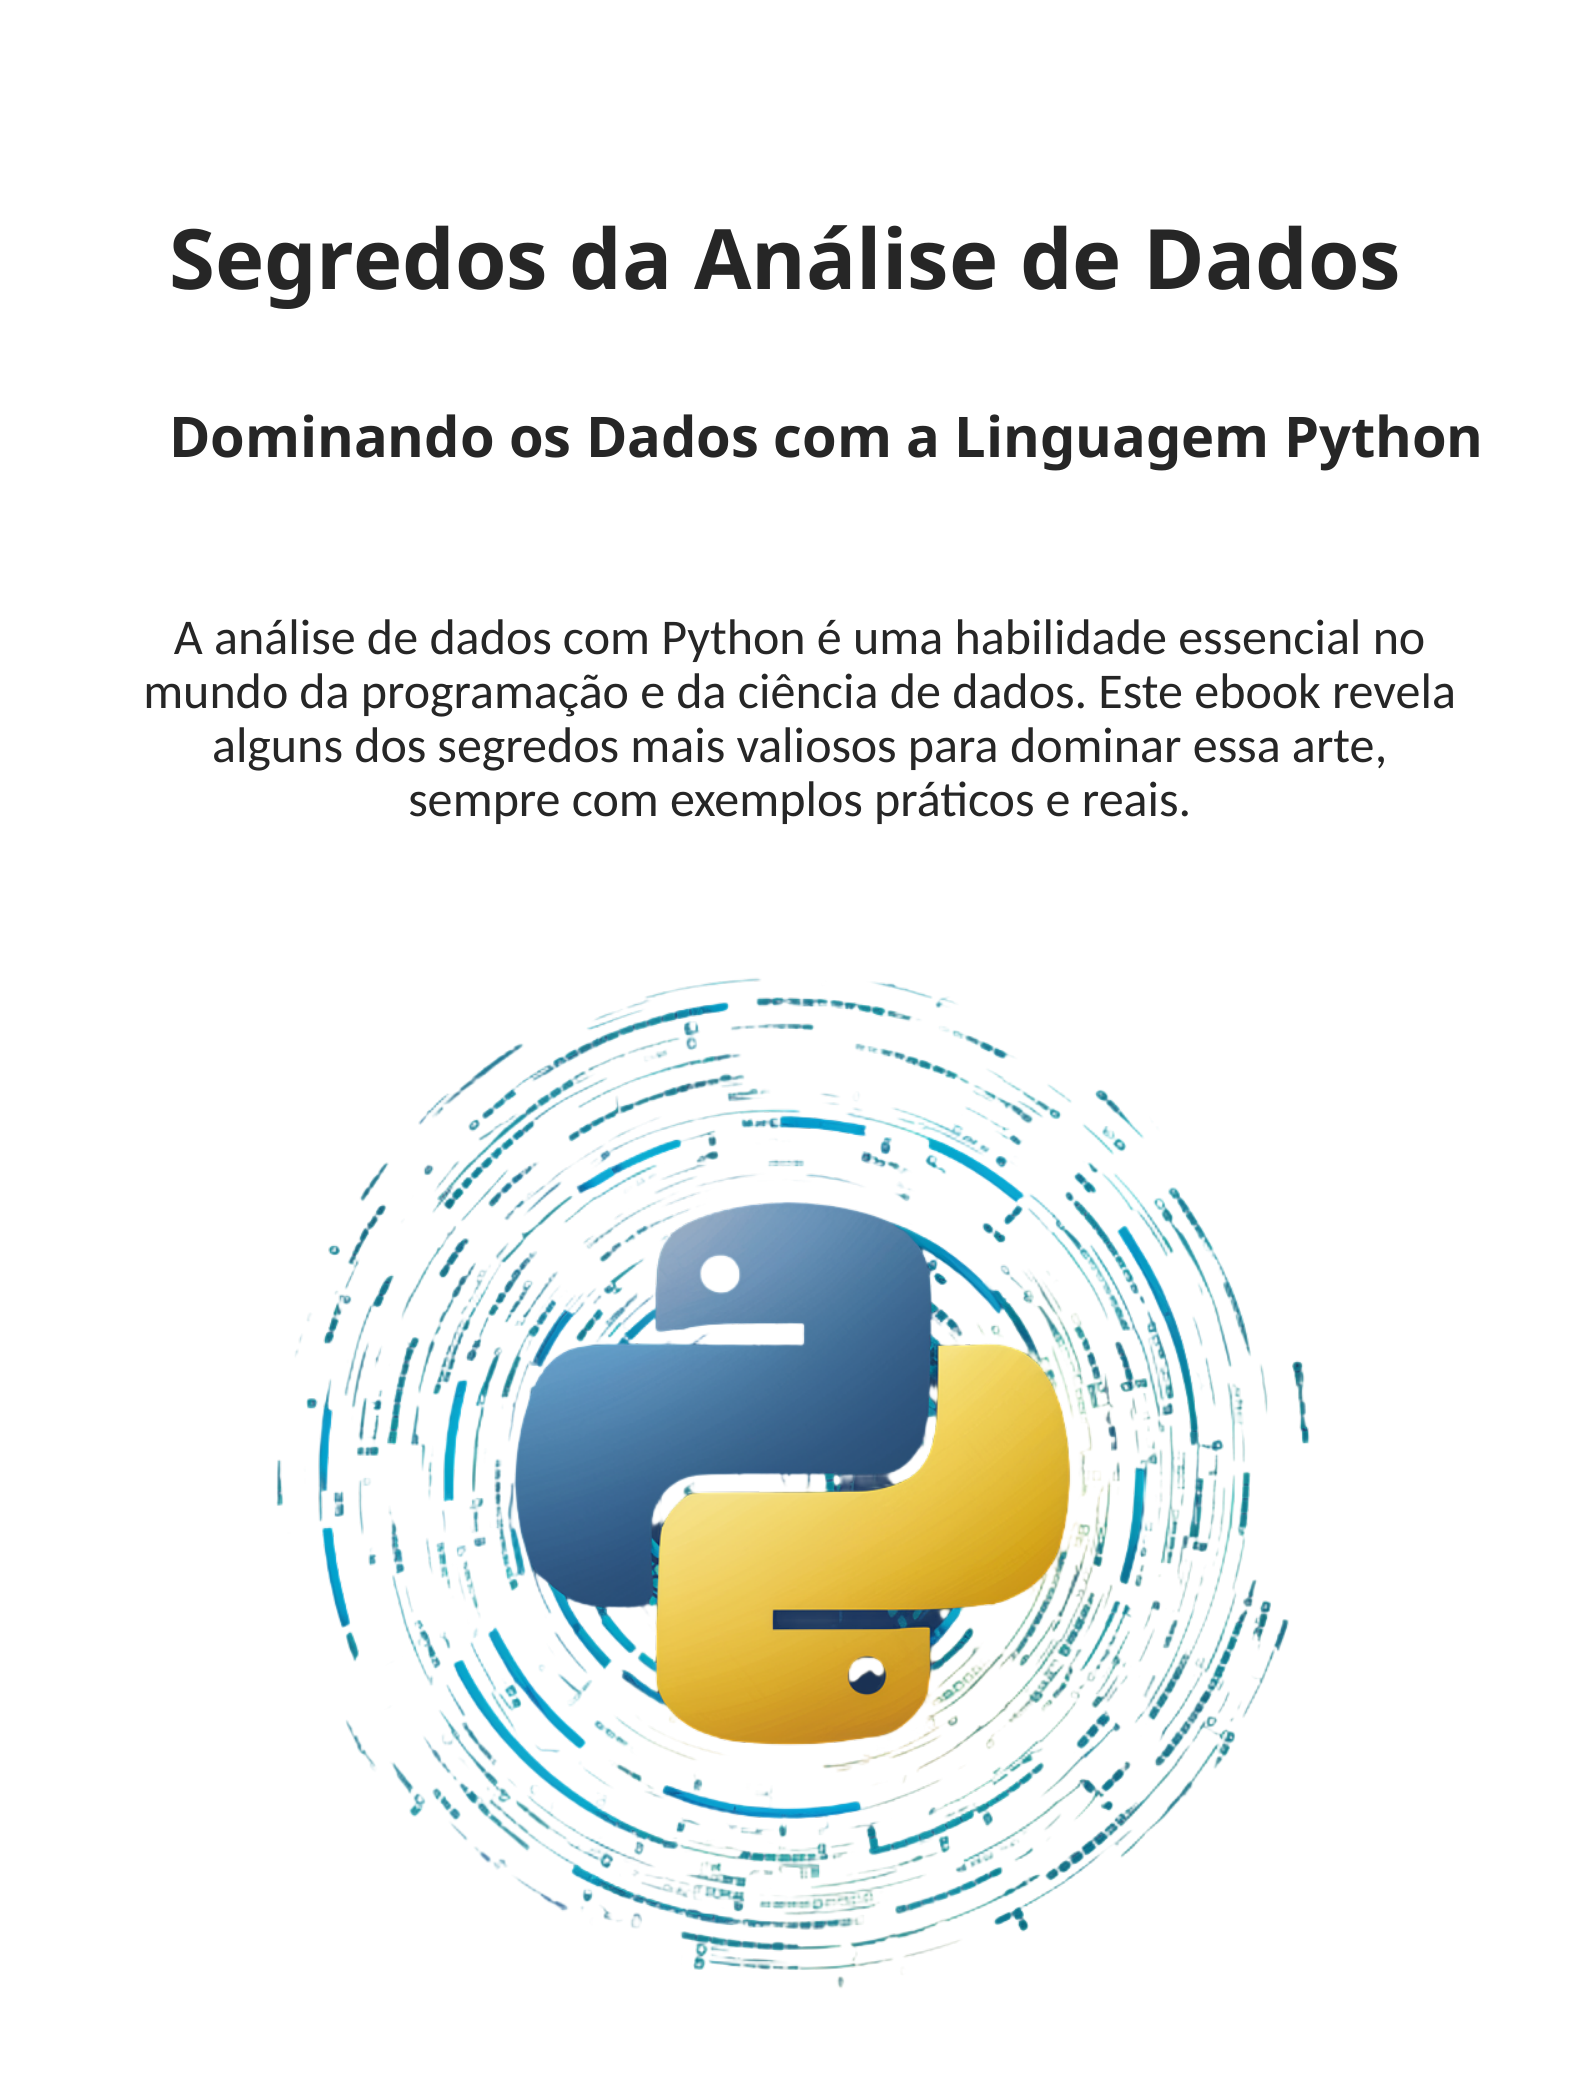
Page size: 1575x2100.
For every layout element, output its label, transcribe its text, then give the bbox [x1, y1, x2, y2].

picture [154, 833, 1432, 2100]
text_box A análise de dados com Python é uma habilidade essencial no mundo da programação e da ciência de dados. Este ebook revela alguns dos segredos mais valiosos para dominar essa arte, sempre com exemplos práticos e reais. [120, 535, 1480, 905]
text_box Dominando os Dados com a Linguagem Python [154, 381, 1529, 499]
title Segredos da Análise de Dados [154, 187, 1530, 338]
